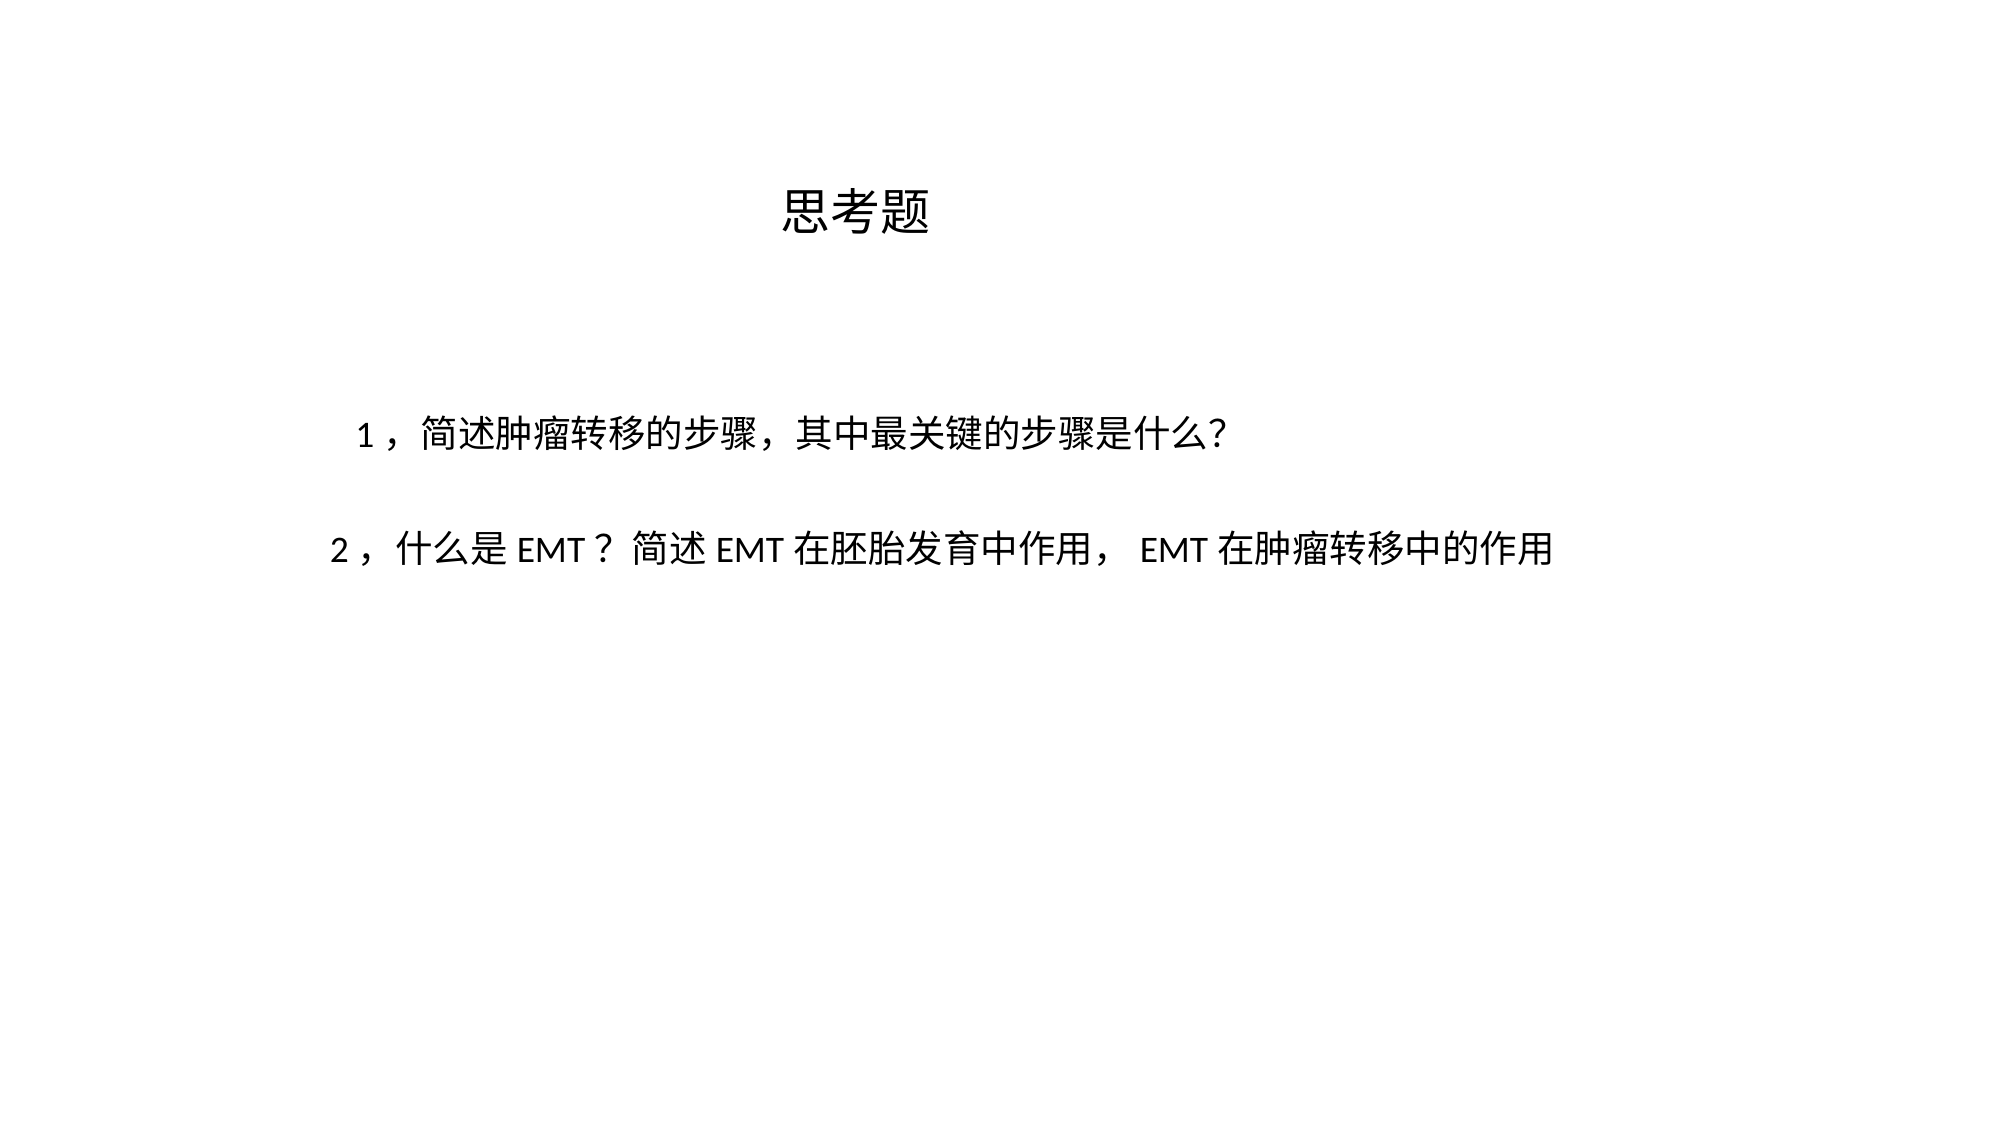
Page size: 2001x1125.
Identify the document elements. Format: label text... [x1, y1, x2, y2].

text_box 2，什么是EMT？简述EMT在胚胎发育中作用，EMT在肿瘤转移中的作用 [315, 517, 1570, 578]
text_box 1，简述肿瘤转移的步骤，其中最关键的步骤是什么？ [340, 402, 1261, 463]
text_box 思考题 [766, 172, 946, 248]
